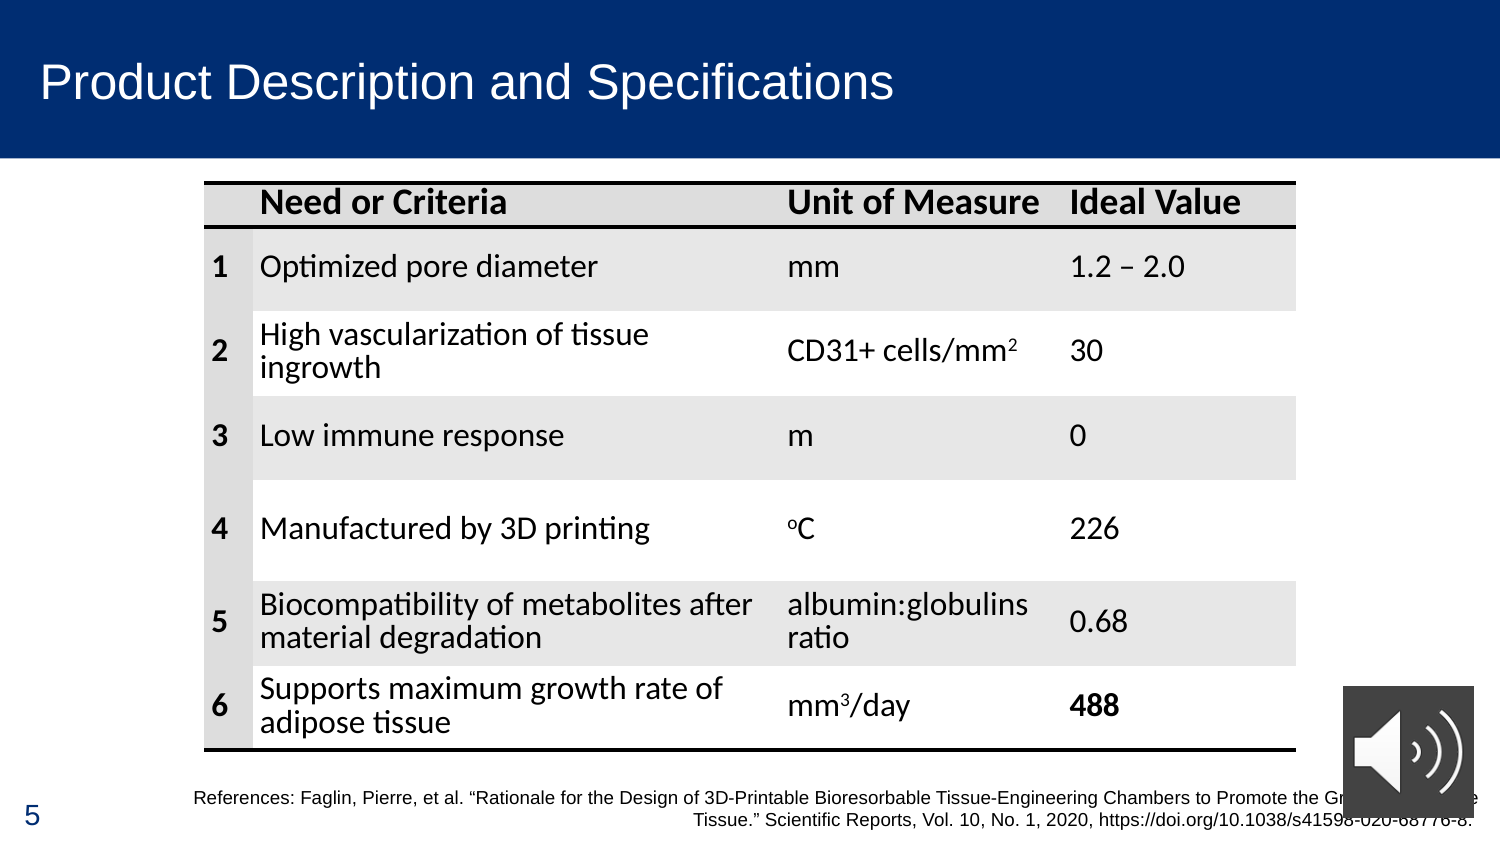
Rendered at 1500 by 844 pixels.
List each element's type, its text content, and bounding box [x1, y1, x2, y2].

title Product Description and Specifications [24, 8, 1478, 150]
list References: Faglin, Pierre, et al. “Rationale for the Design of 3D-Printable Bioresorbable Tissue-Engineering Chambers to Promote the Growth of Adipose Tissue.” Scientific Reports, Vol. 10, No. 1, 2020, https://doi.org/10.1038/s41598-020-68776-8. [143, 784, 1478, 831]
picture [1341, 685, 1476, 819]
